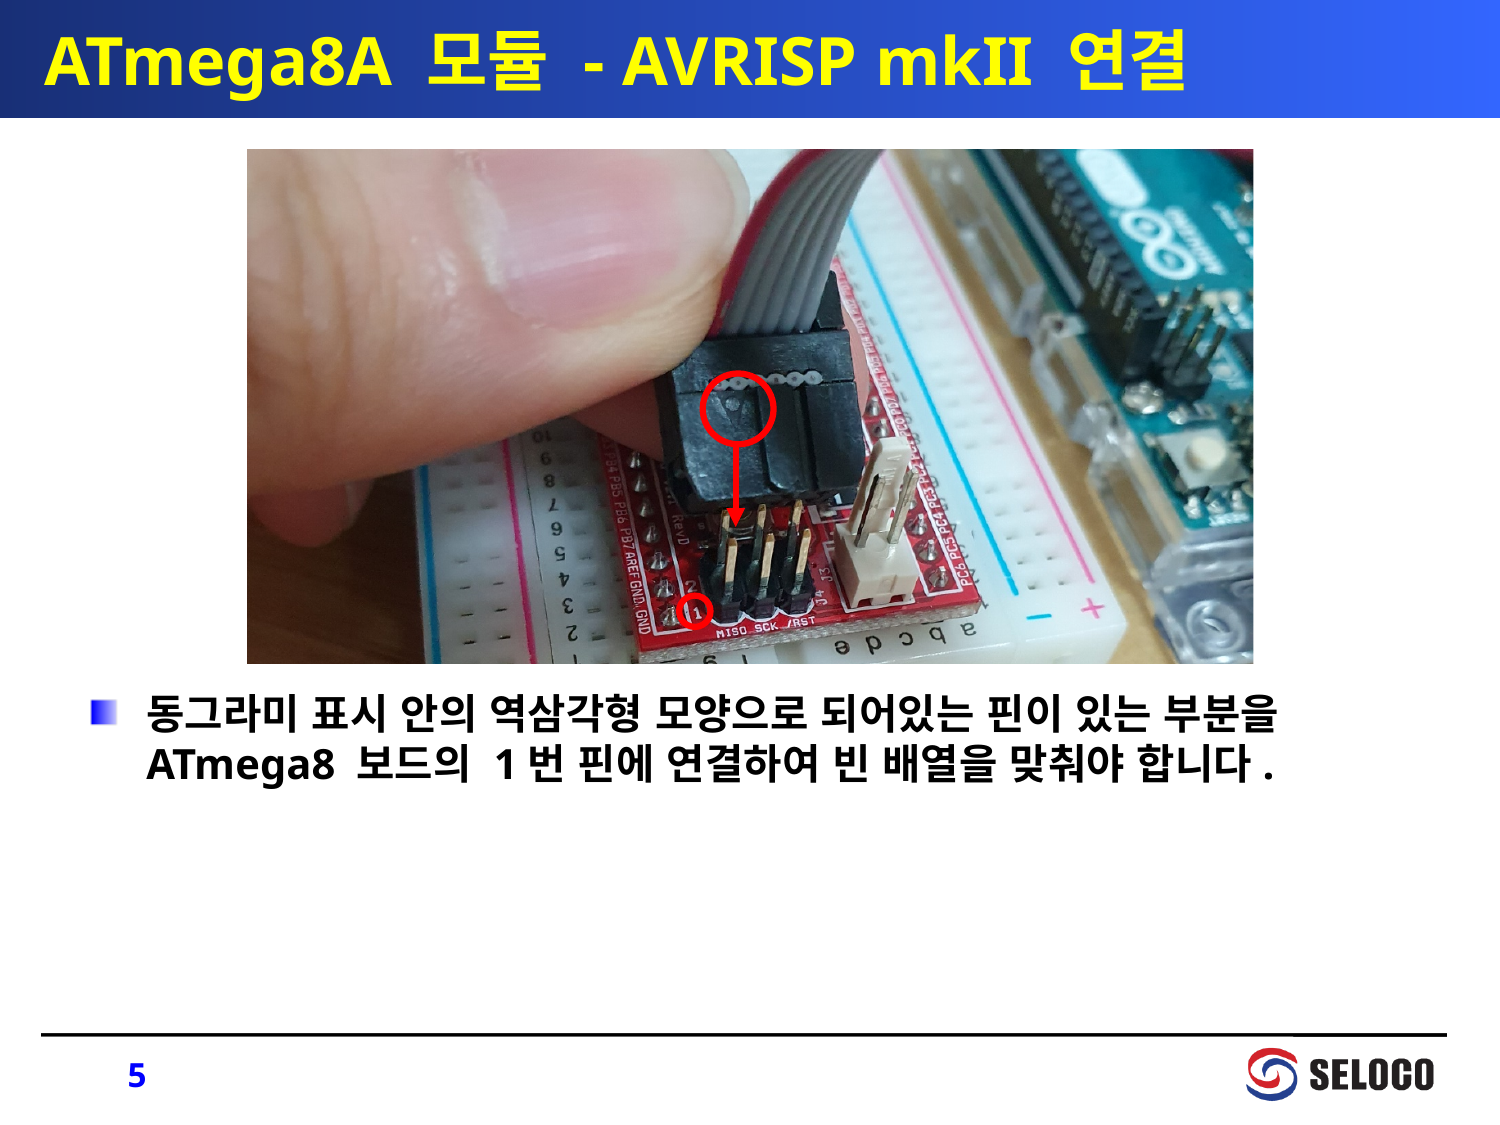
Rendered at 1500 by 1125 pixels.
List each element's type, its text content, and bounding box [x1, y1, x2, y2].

picture [1008, 149, 1254, 664]
title ATmega8A 모듈 - AVRISP mkII 연결 [0, 0, 487, 119]
text_box 동그라미 표시 안의 역삼각형 모양으로 되어있는 핀이 있는 부분을 ATmega8 보드의 1번 핀에 연결하여 빈 배열을 맞춰야 합니다. [74, 680, 1425, 1005]
picture [1246, 1046, 1469, 1102]
slide_number 5 [76, 1046, 162, 1111]
picture [247, 149, 492, 664]
title ATmega8A 모듈 - AVRISP mkII 연결 [1013, 0, 1500, 119]
picture [89, 698, 120, 728]
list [492, 0, 1008, 910]
